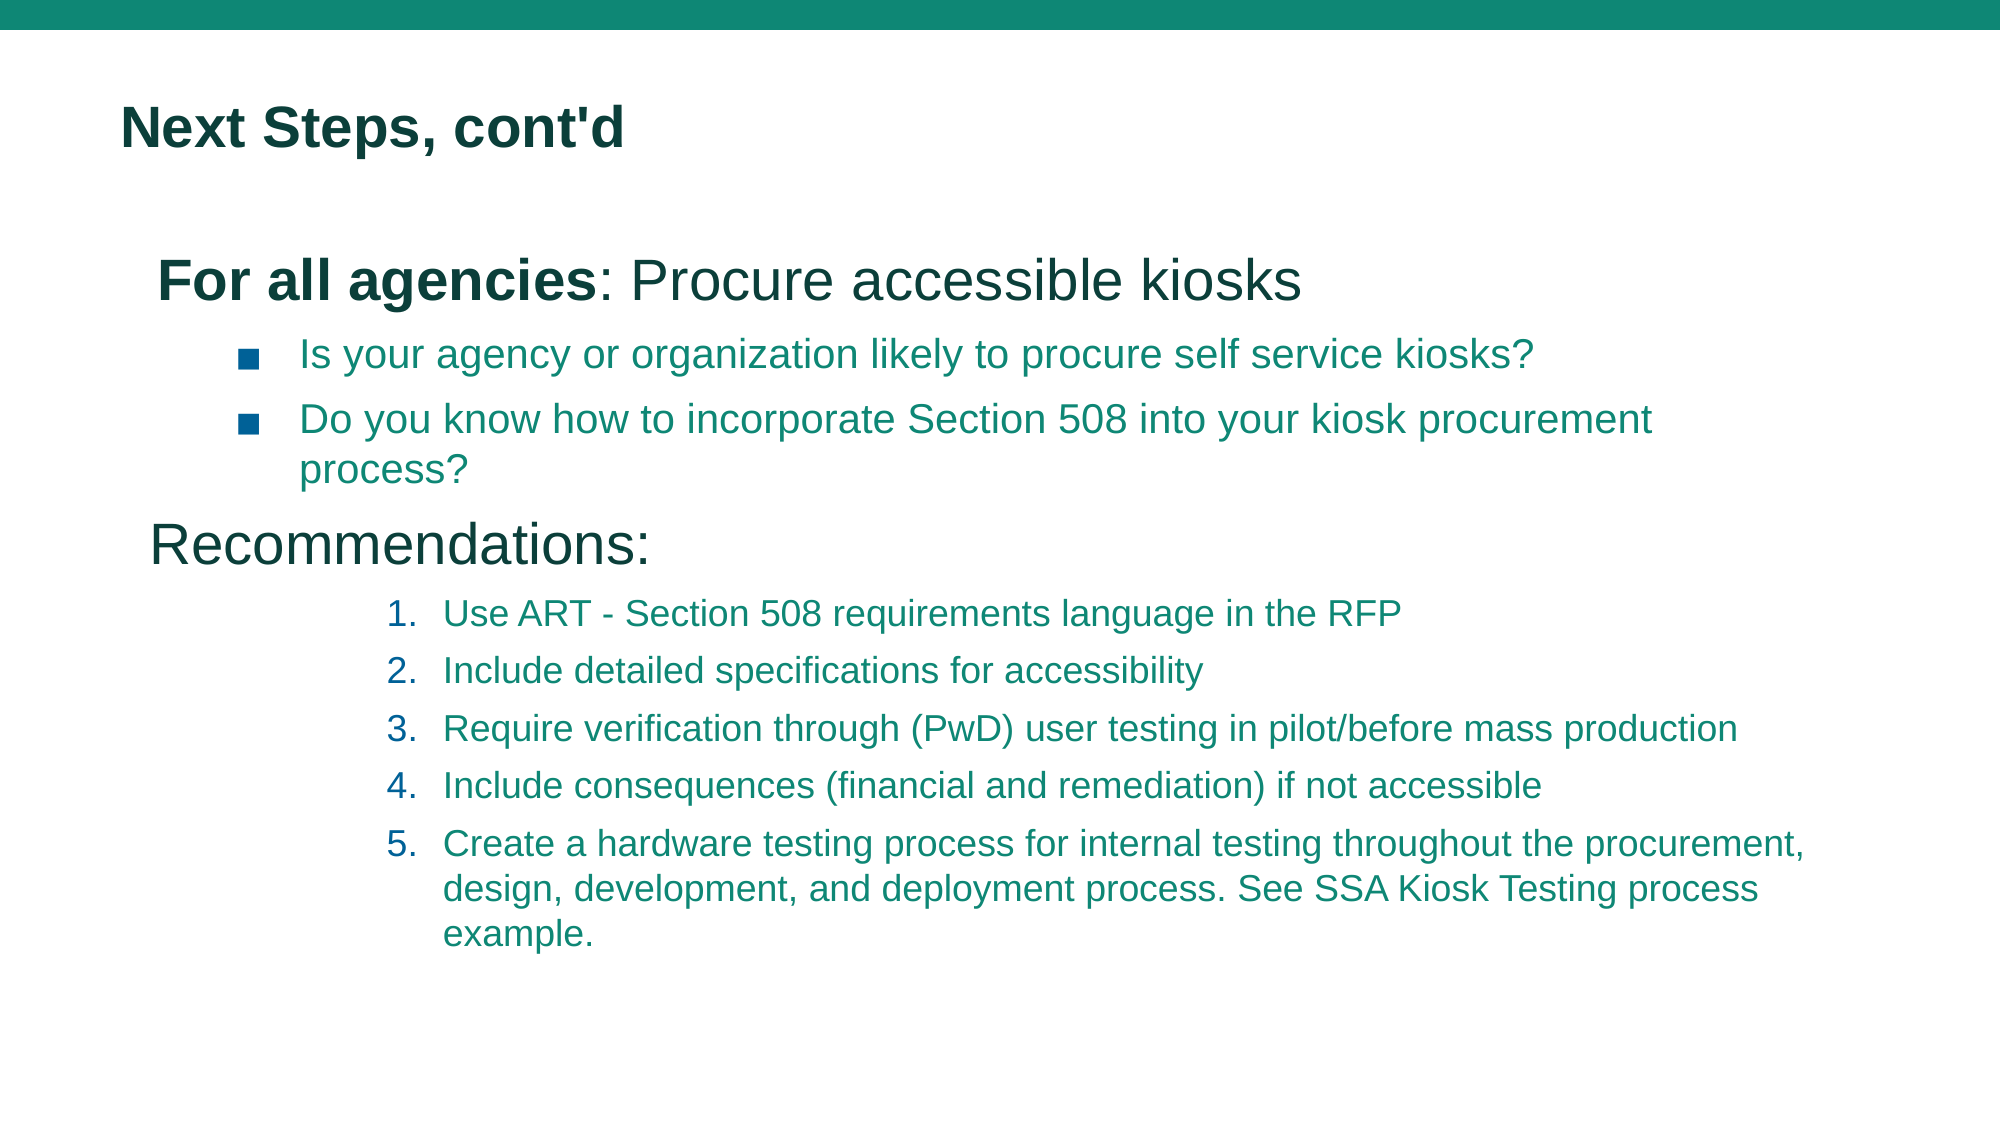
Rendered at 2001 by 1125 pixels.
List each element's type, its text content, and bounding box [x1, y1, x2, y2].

title Next Steps, cont'd [120, 90, 1879, 286]
list For all agencies: Procure accessible kiosks Is your agency or organization likely to procure self service kiosks? Do you know how to incorporate Section 508 into your kiosk procurement process? Recommendations: Use ART - Section 508 requirements language in the RFP Include detailed specifications for accessibility Require verification through (PwD) user testing in pilot/before mass production Include consequences (financial and remediation) if not accessible Create a hardware testing process for internal testing throughout the procurement, design, development, and deployment process. See SSA Kiosk Testing process example. [134, 234, 1845, 1052]
